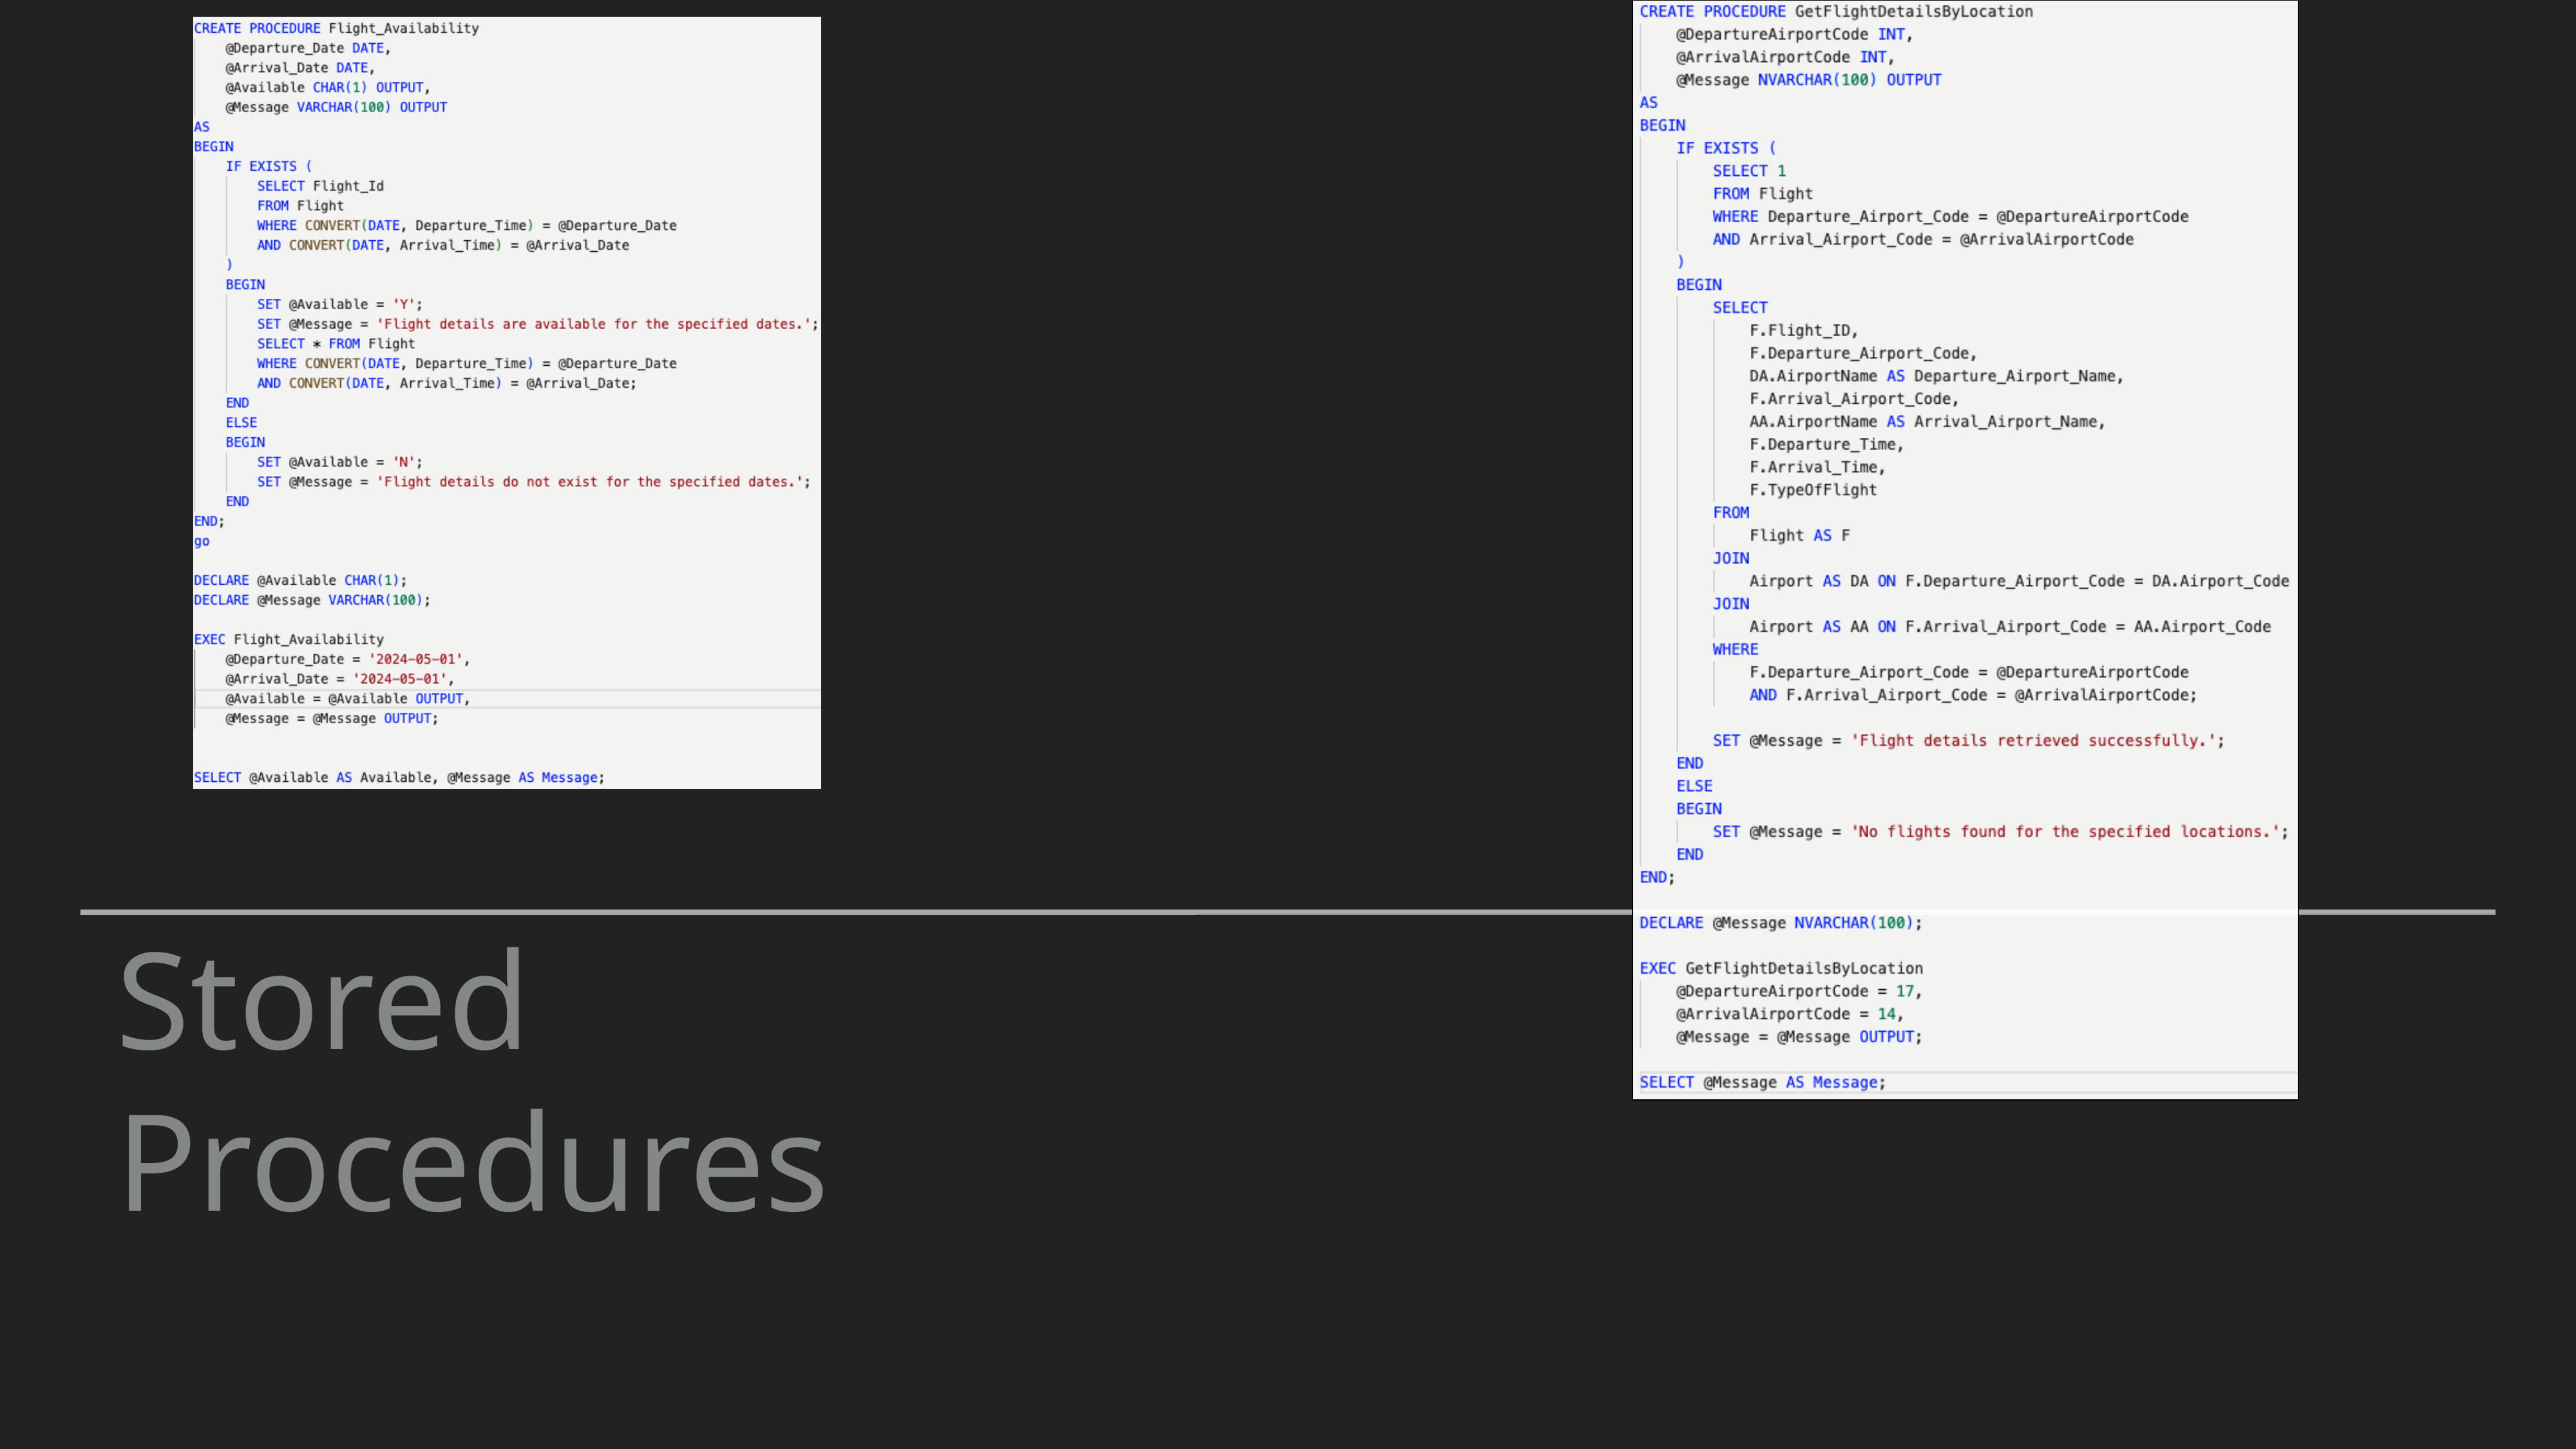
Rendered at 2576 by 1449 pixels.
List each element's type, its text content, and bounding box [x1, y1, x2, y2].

picture [193, 16, 821, 789]
text_box Stored Procedures [111, 910, 903, 1243]
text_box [1632, 0, 2298, 1101]
